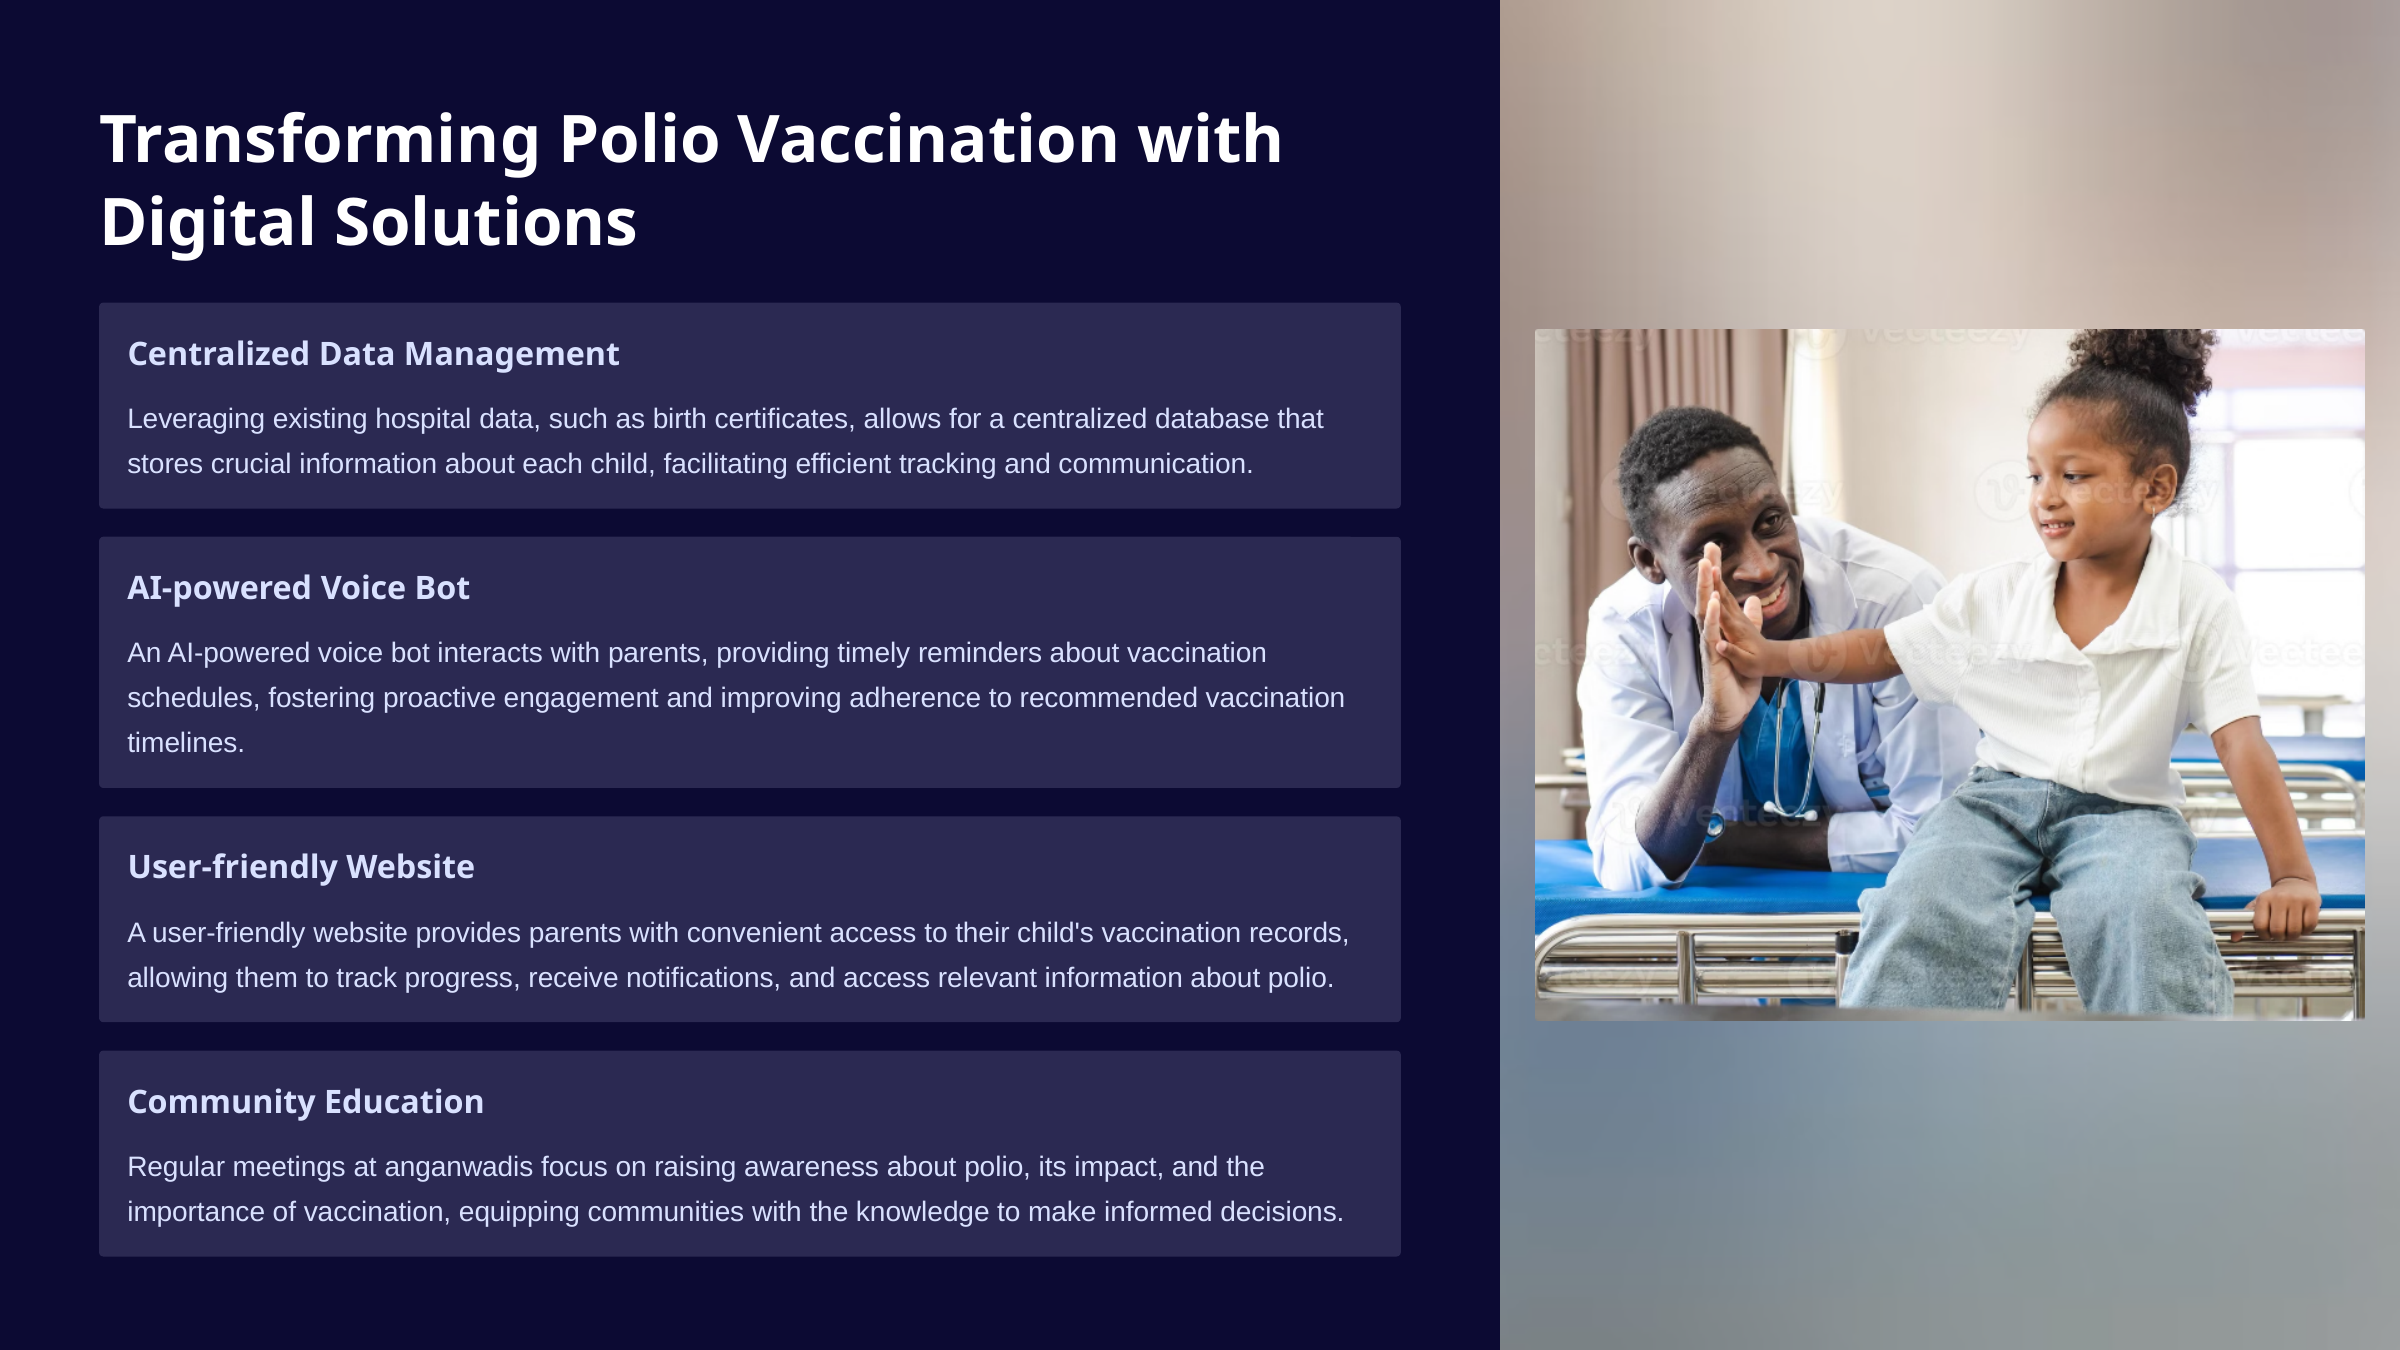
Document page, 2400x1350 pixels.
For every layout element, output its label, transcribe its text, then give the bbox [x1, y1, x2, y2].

text_box Transforming Polio Vaccination with Digital Solutions [99, 93, 1401, 261]
text_box [99, 1050, 1401, 1257]
text_box User-friendly Website [127, 844, 527, 887]
text_box [99, 536, 1401, 788]
text_box [99, 302, 1401, 509]
text_box Regular meetings at anganwadis focus on raising awareness about polio, its impact, and the importance of vaccination, equipping communities with the knowledge to make informed decisions. [127, 1137, 1373, 1229]
text_box Leveraging existing hospital data, such as birth certificates, allows for a centralized database that stores crucial information about each child, facilitating efficient tracking and communication. [127, 389, 1373, 481]
text_box A user-friendly website provides parents with convenient access to their child's vaccination records, allowing them to track progress, receive notifications, and access relevant information about polio. [127, 903, 1373, 994]
text_box Centralized Data Management [127, 330, 699, 373]
text_box An AI-powered voice bot interacts with parents, providing timely reminders about vaccination schedules, fostering proactive engagement and improving adherence to recommended vaccination timelines. [127, 623, 1373, 760]
text_box AI-powered Voice Bot [127, 565, 525, 607]
text_box [99, 816, 1401, 1023]
text_box Community Education [127, 1078, 545, 1121]
picture [1499, 0, 2400, 1350]
